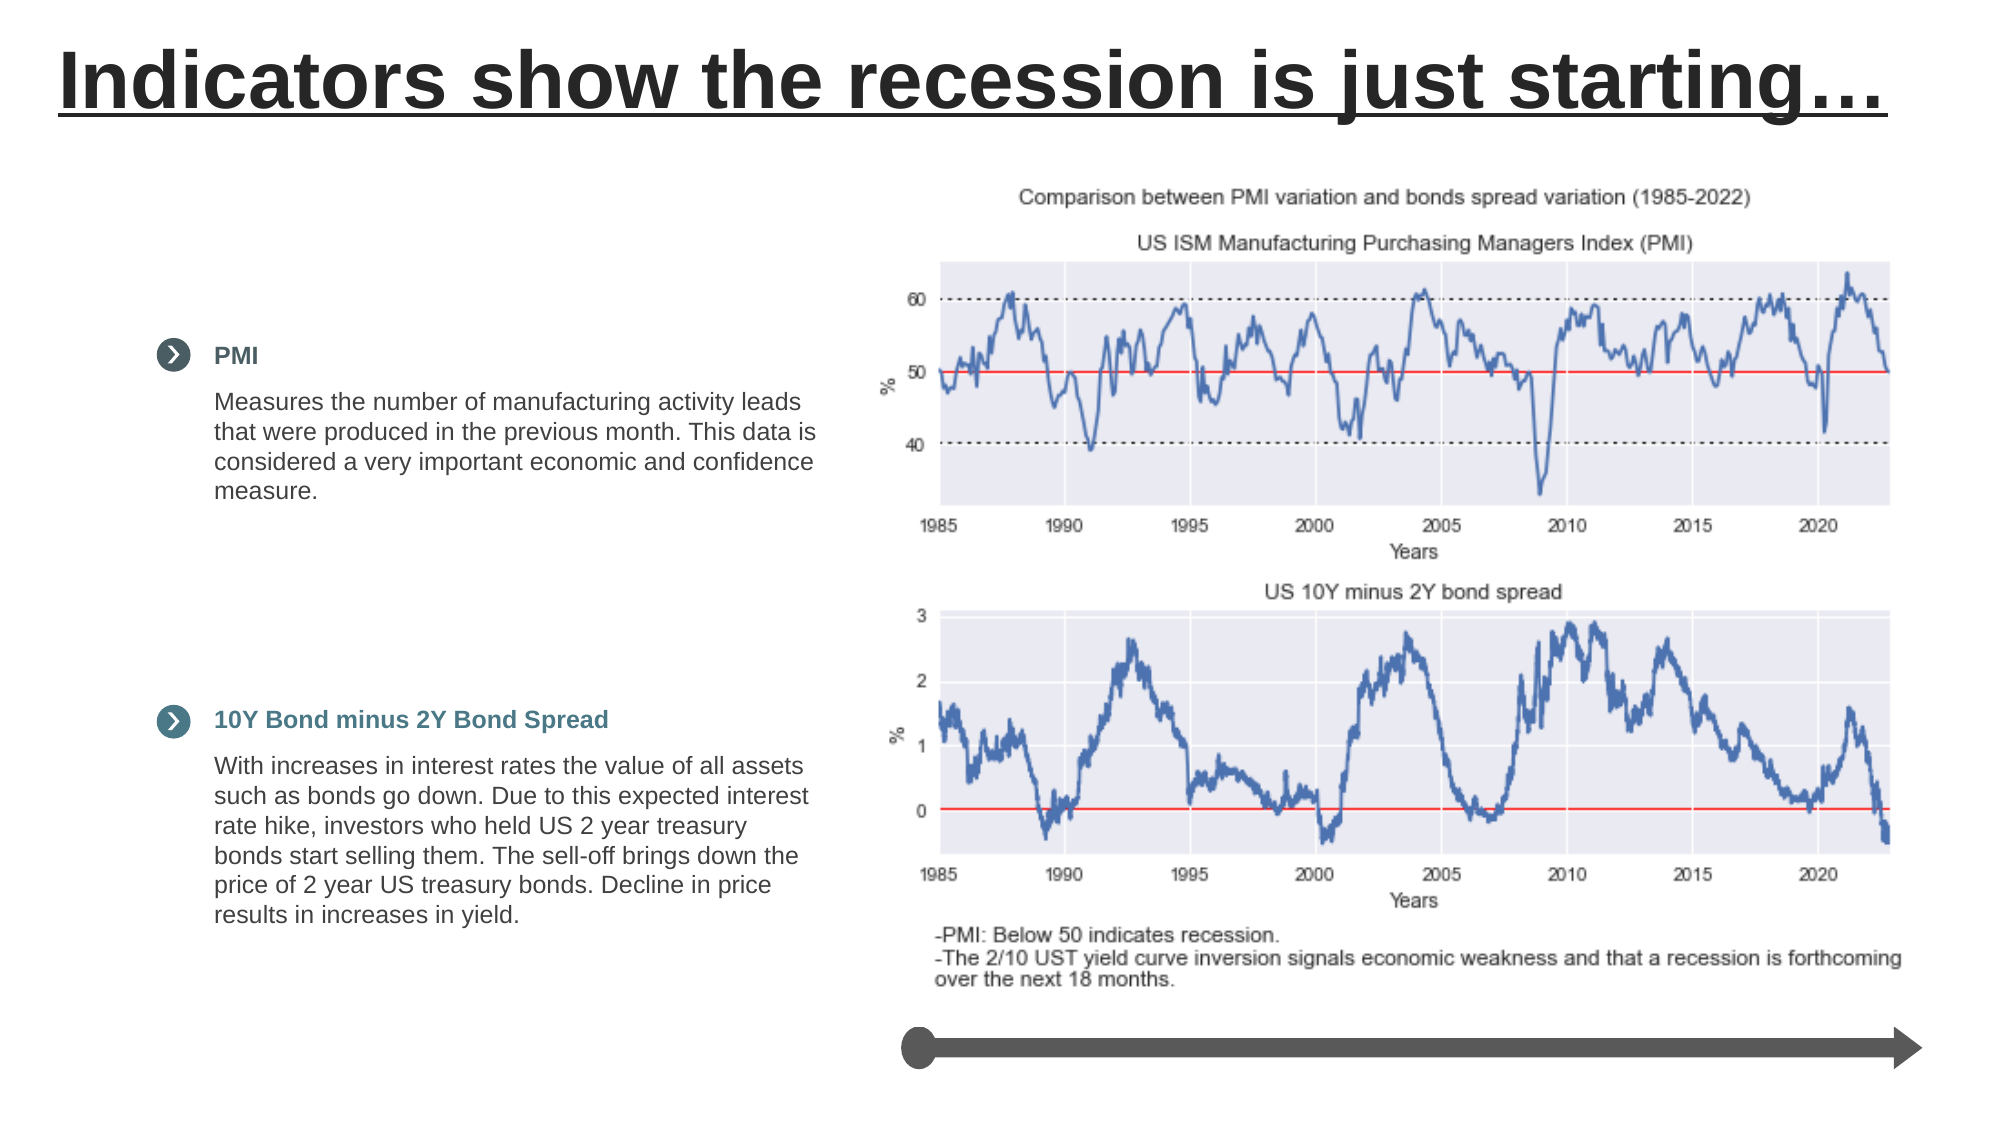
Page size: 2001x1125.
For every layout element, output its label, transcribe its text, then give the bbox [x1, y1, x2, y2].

list Indicators show the recession is just starting… [23, 24, 1923, 144]
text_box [901, 1026, 1923, 1070]
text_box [199, 332, 837, 514]
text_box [156, 704, 191, 739]
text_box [156, 337, 191, 372]
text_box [199, 696, 837, 939]
picture [868, 176, 1914, 1027]
